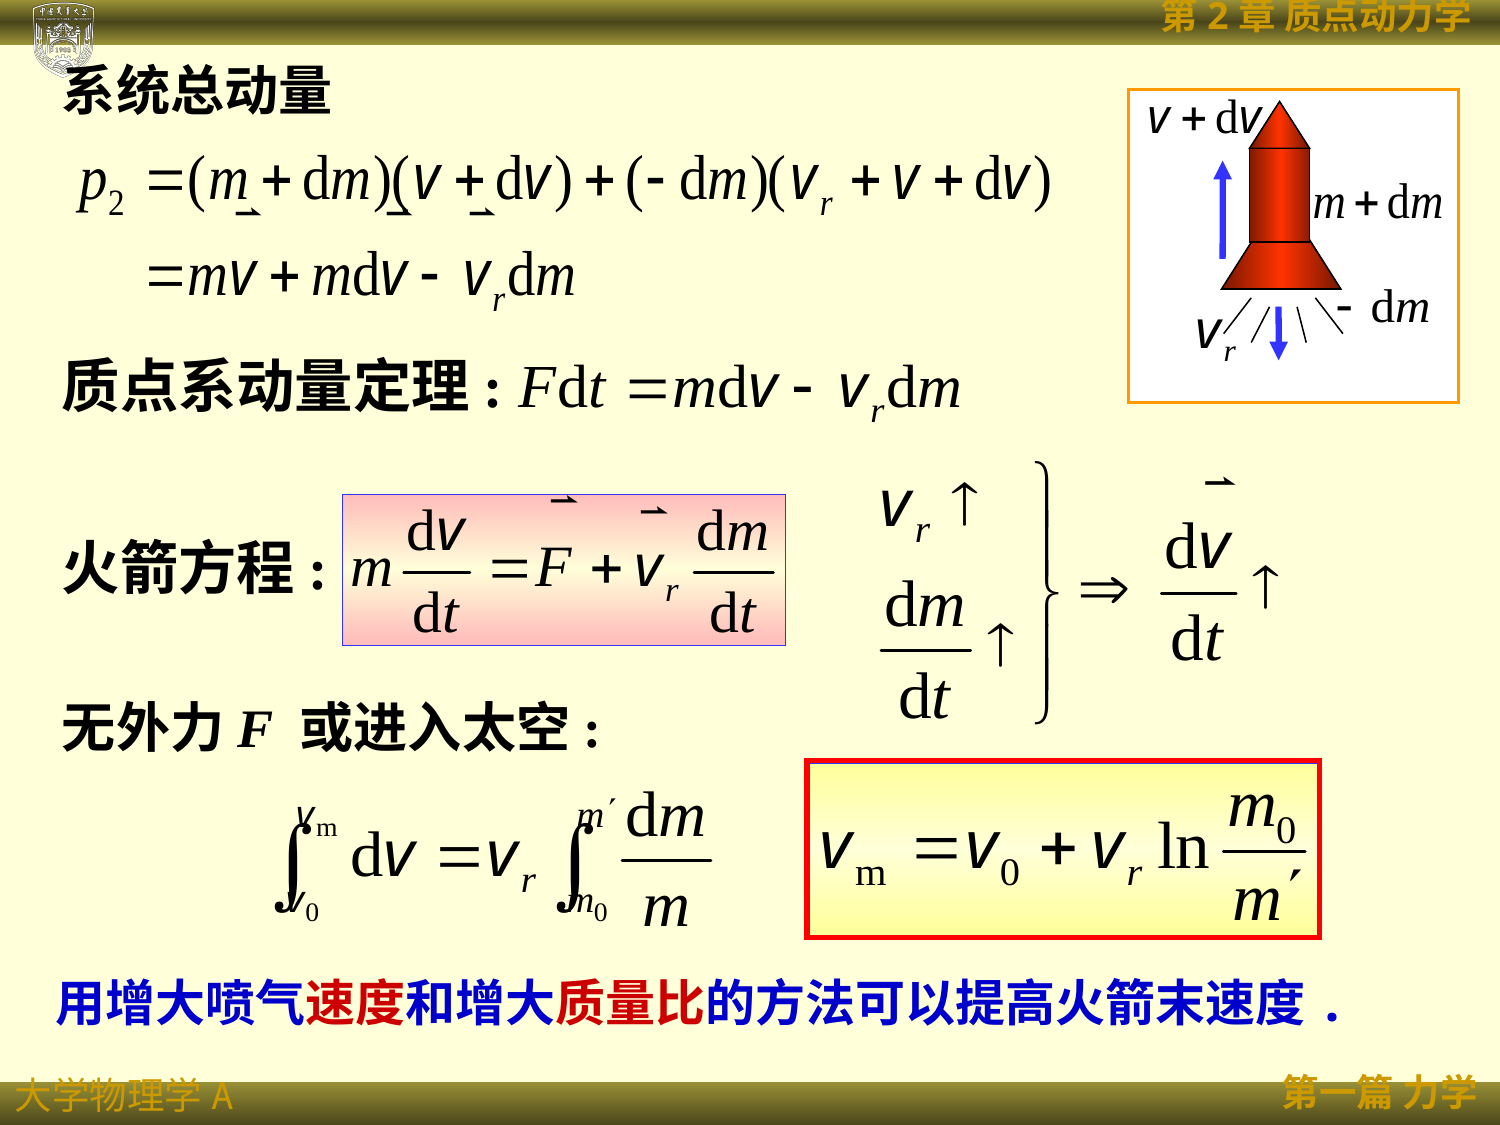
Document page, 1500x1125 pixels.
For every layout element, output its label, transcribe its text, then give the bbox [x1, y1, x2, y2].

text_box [808, 762, 1318, 936]
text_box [1127, 89, 1459, 403]
text_box 无外力F 或进入太空: [47, 685, 662, 766]
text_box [507, 340, 975, 433]
text_box 用增大喷气速度和增大质量比的方法可以提高火箭末速度. [41, 964, 1453, 1039]
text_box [253, 774, 727, 941]
text_box 质点系动量定理: [47, 341, 505, 427]
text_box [850, 449, 1306, 737]
text_box 系统总动量 [47, 48, 513, 129]
picture [29, 0, 97, 79]
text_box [64, 135, 1064, 327]
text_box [342, 493, 786, 646]
text_box 火箭方程: [47, 523, 337, 609]
